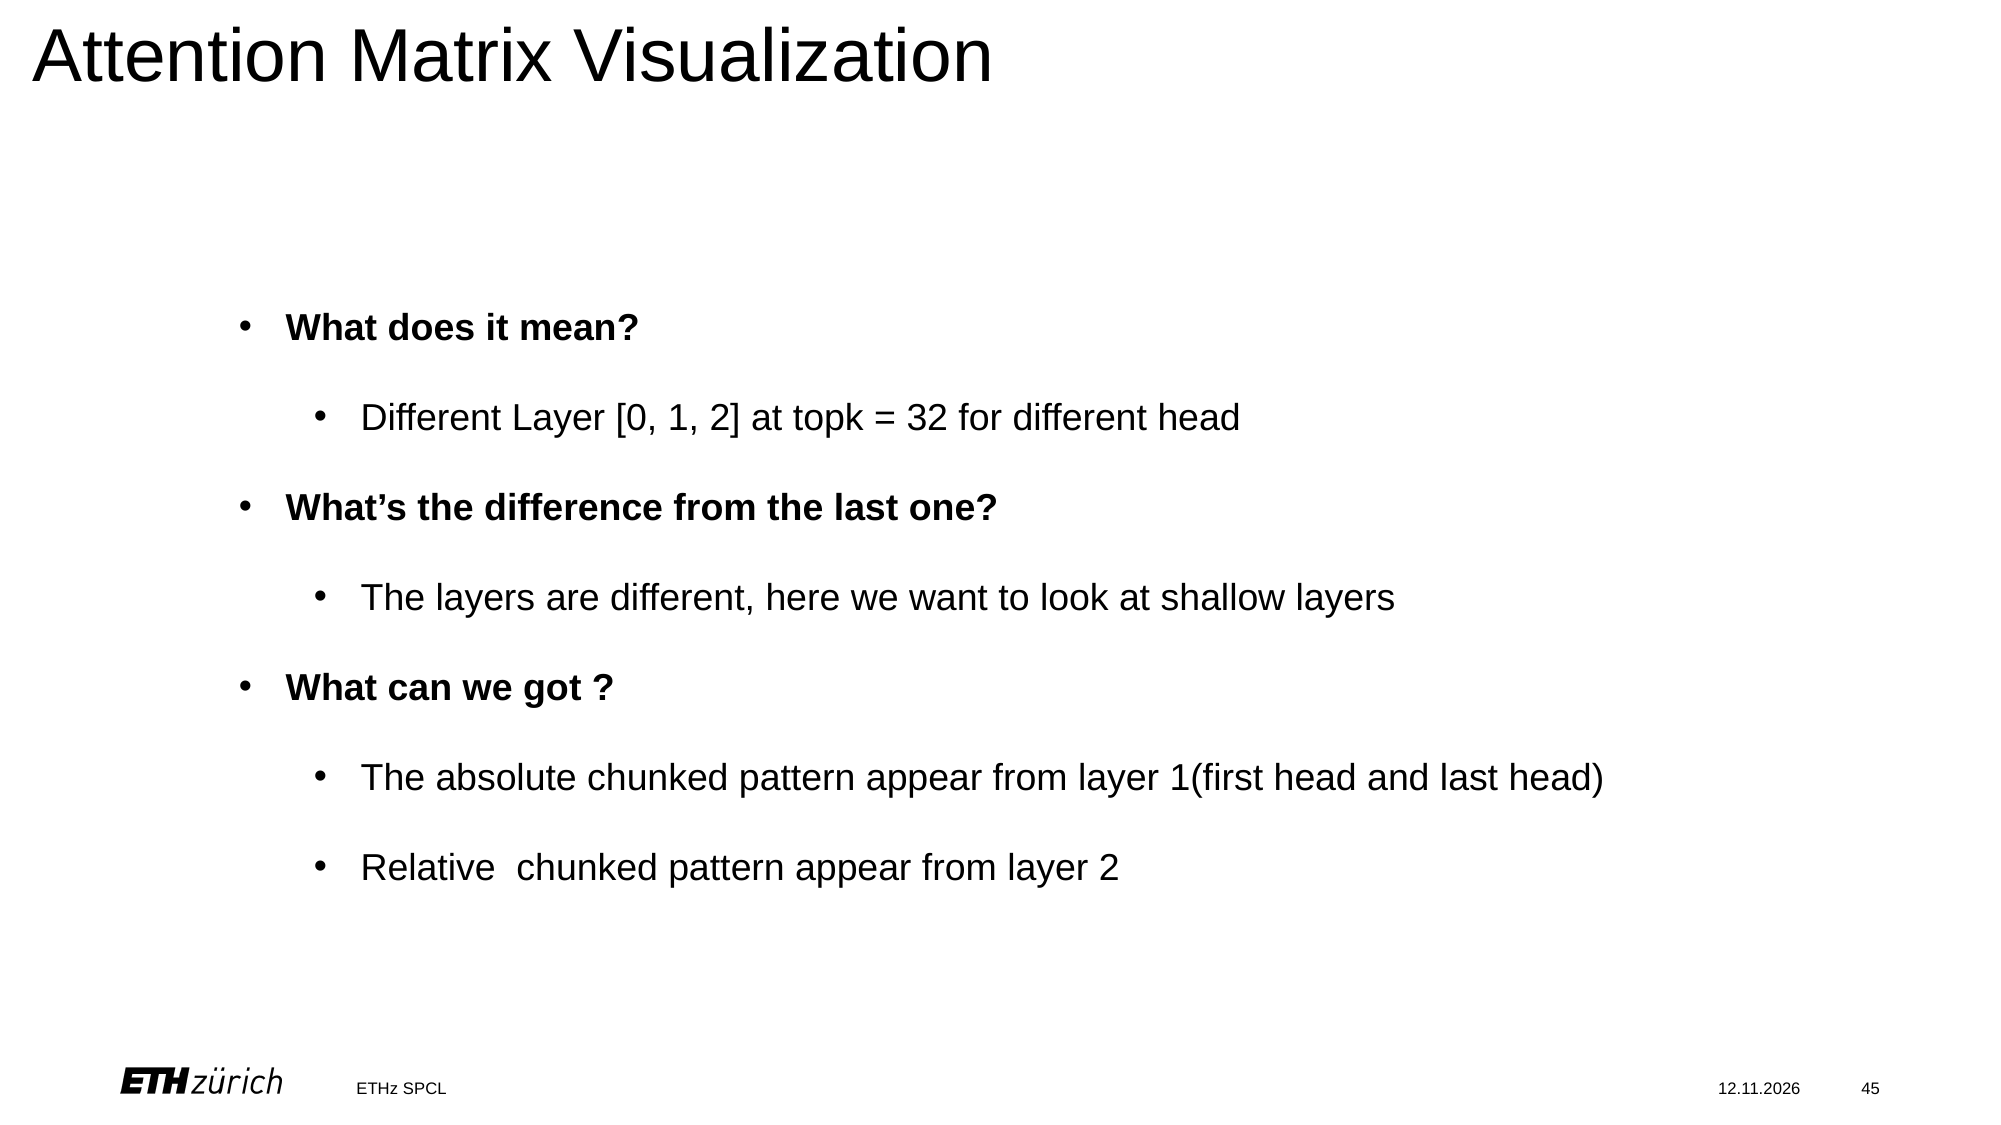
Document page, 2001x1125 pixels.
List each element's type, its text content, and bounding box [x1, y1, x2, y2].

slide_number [1718, 1069, 1819, 1106]
picture [120, 1067, 282, 1094]
footer ETHz SPCL [356, 1069, 1243, 1106]
text_box What does it mean? Different Layer [0, 1, 2] at topk = 32 for different head What’s the difference from the last one? The layers are different, here we want to look at shallow layers What can we got ? The absolute chunked pattern appear from layer 1(first head and last head) Relative chunked pattern appear from layer 2 [223, 250, 1855, 895]
text_box Attention Matrix Visualization [18, 0, 1113, 104]
slide_number 45 [1827, 1069, 1880, 1106]
